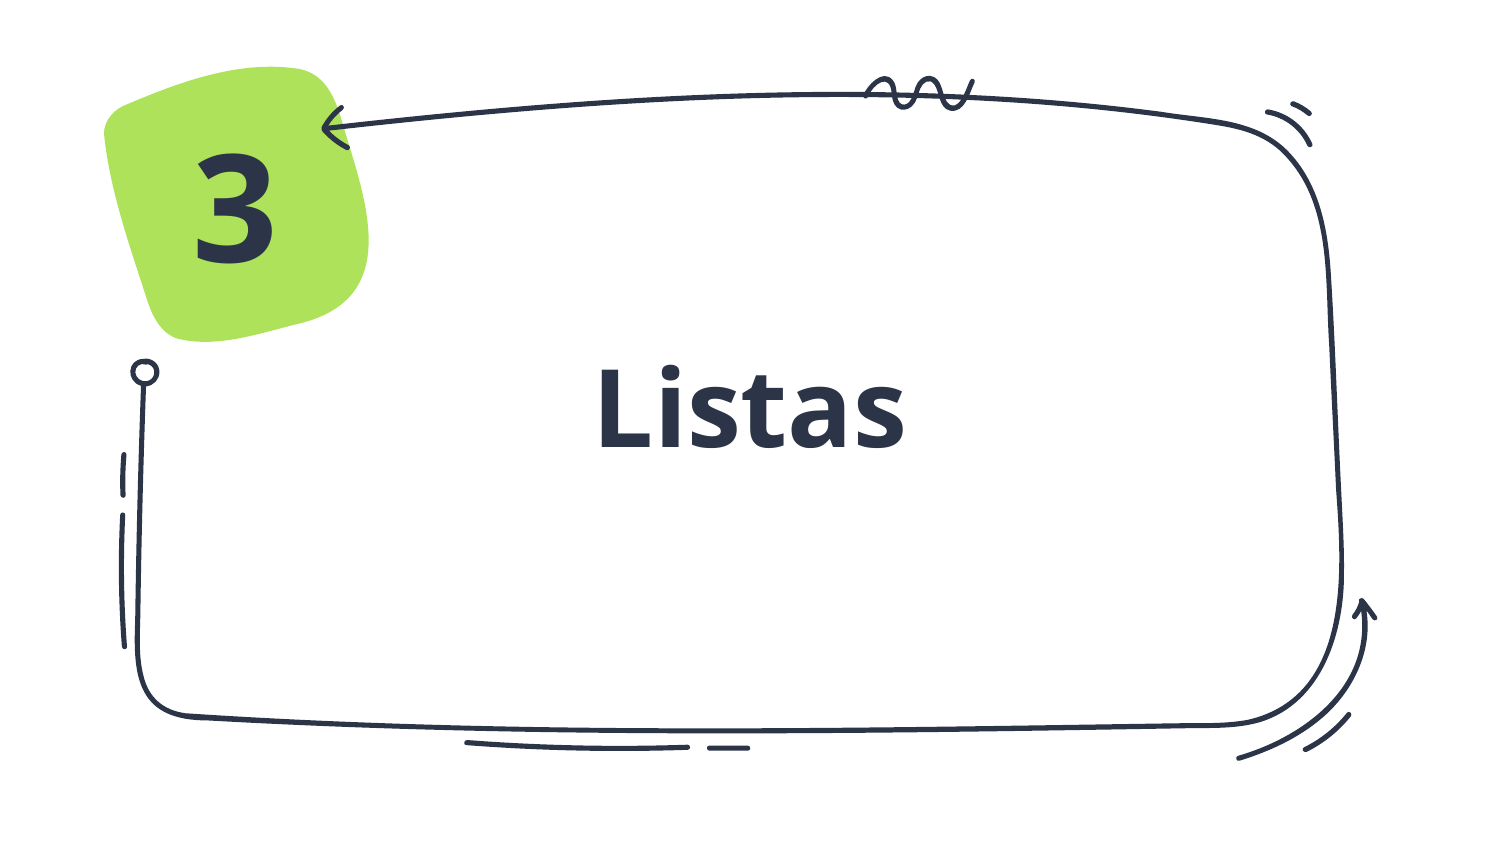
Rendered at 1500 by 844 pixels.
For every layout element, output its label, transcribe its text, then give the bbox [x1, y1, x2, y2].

title Listas [290, 333, 1210, 472]
text_box 3 [112, 80, 358, 325]
